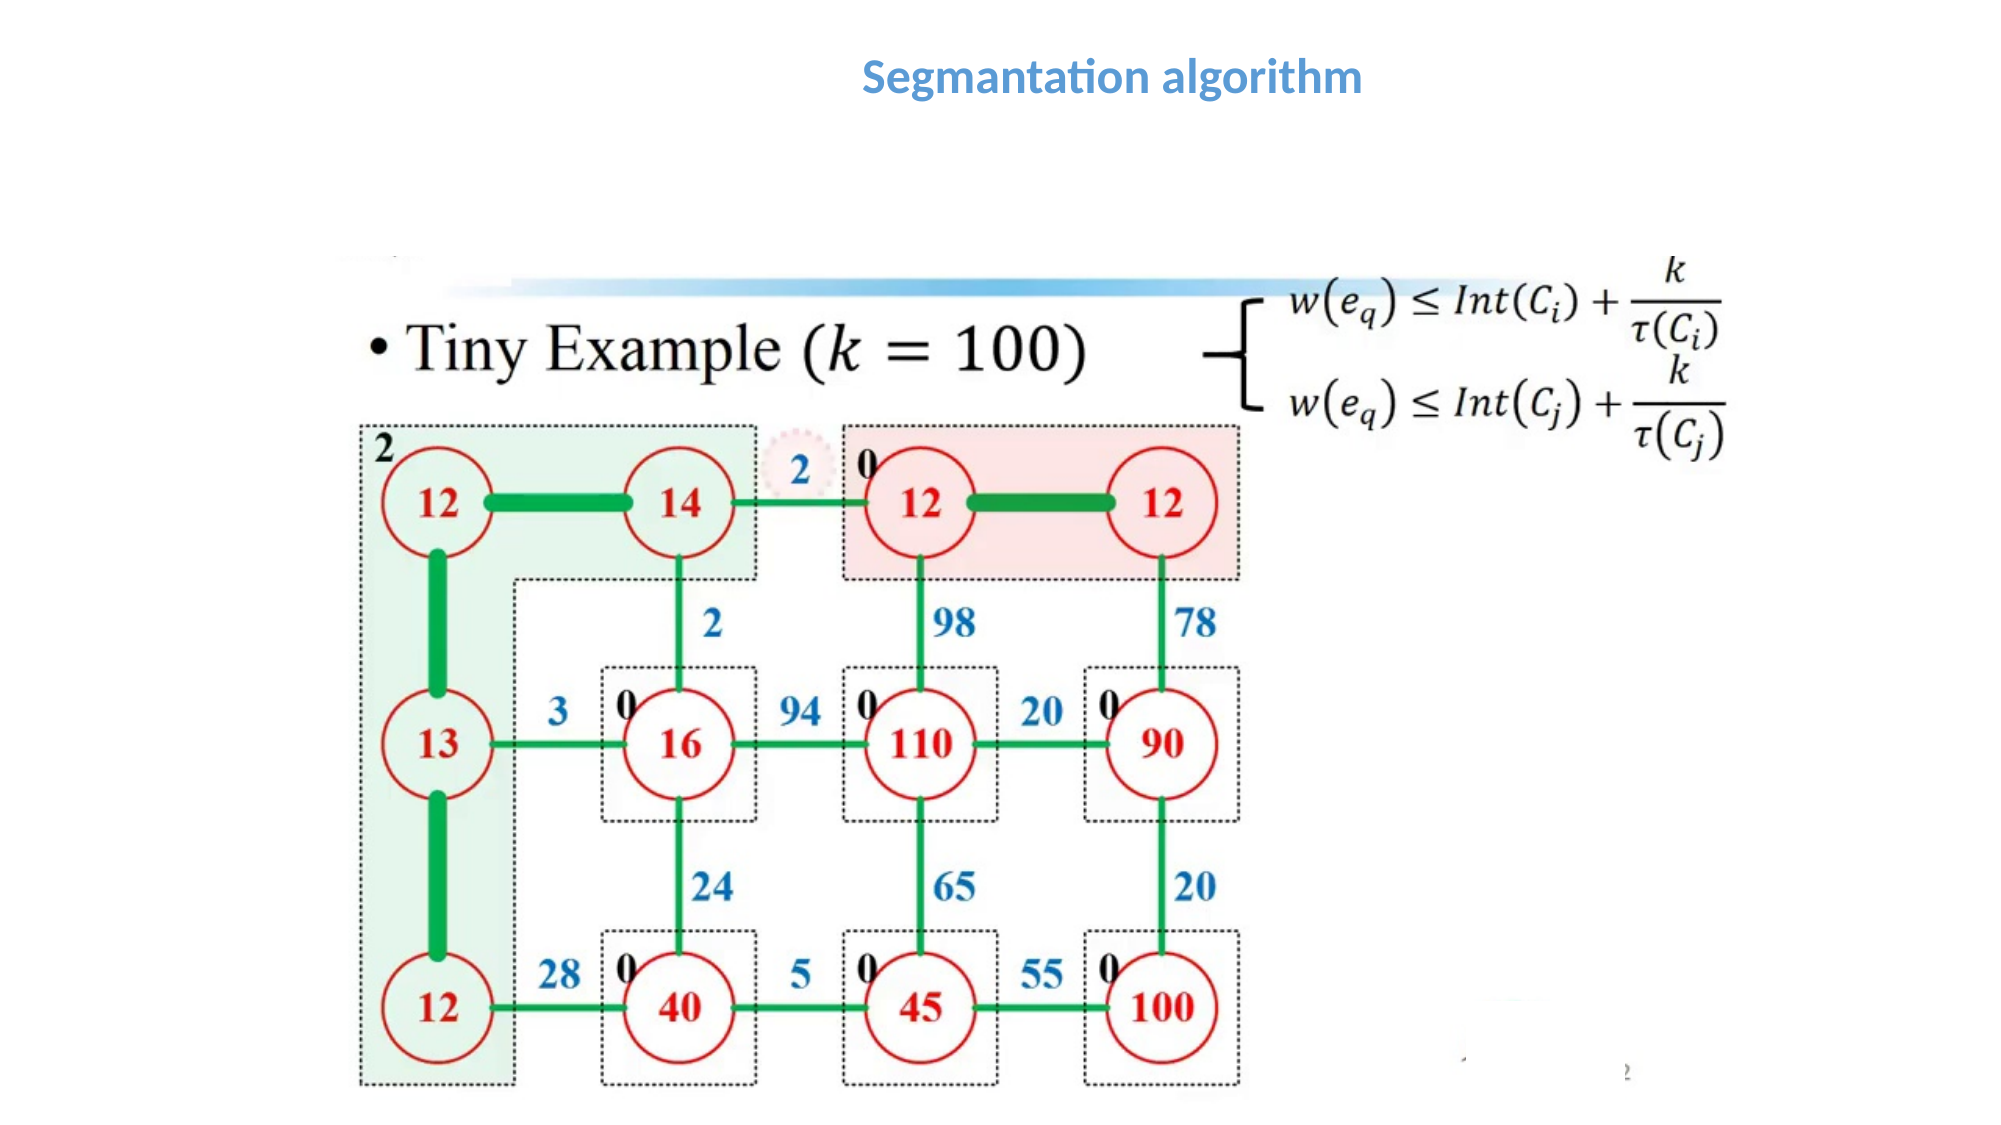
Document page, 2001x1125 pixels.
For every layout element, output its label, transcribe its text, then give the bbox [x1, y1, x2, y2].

picture [249, 256, 1750, 1125]
text_box Segmantation algorithm [847, 36, 1379, 112]
